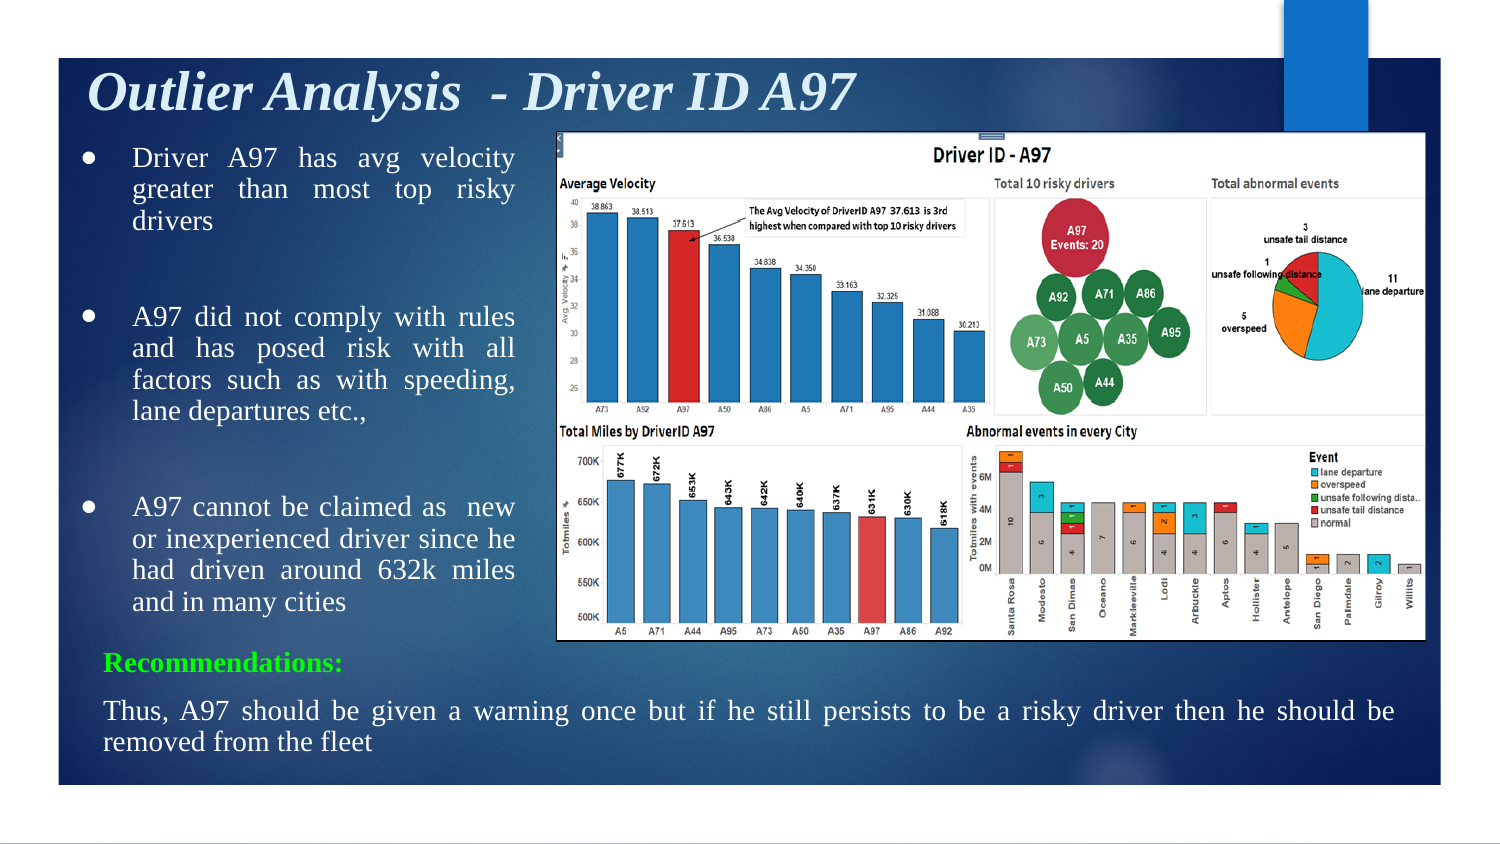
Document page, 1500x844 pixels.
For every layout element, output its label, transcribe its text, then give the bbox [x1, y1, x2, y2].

picture [59, 658, 1089, 785]
picture [59, 58, 1440, 785]
title Outlier Analysis - Driver ID A97 [76, 44, 1154, 132]
text_box Recommendations: Thus, A97 should be given a warning once but if he still persists to be a risky driver then he should be removed from the fleet [88, 673, 1412, 777]
text_box Driver A97 has avg velocity greater than most top risky drivers A97 did not comply with rules and has posed risk with all factors such as with speeding, lane departures etc., A97 cannot be claimed as new or inexperienced driver since he had driven around 632k miles and in many cities [42, 147, 532, 658]
